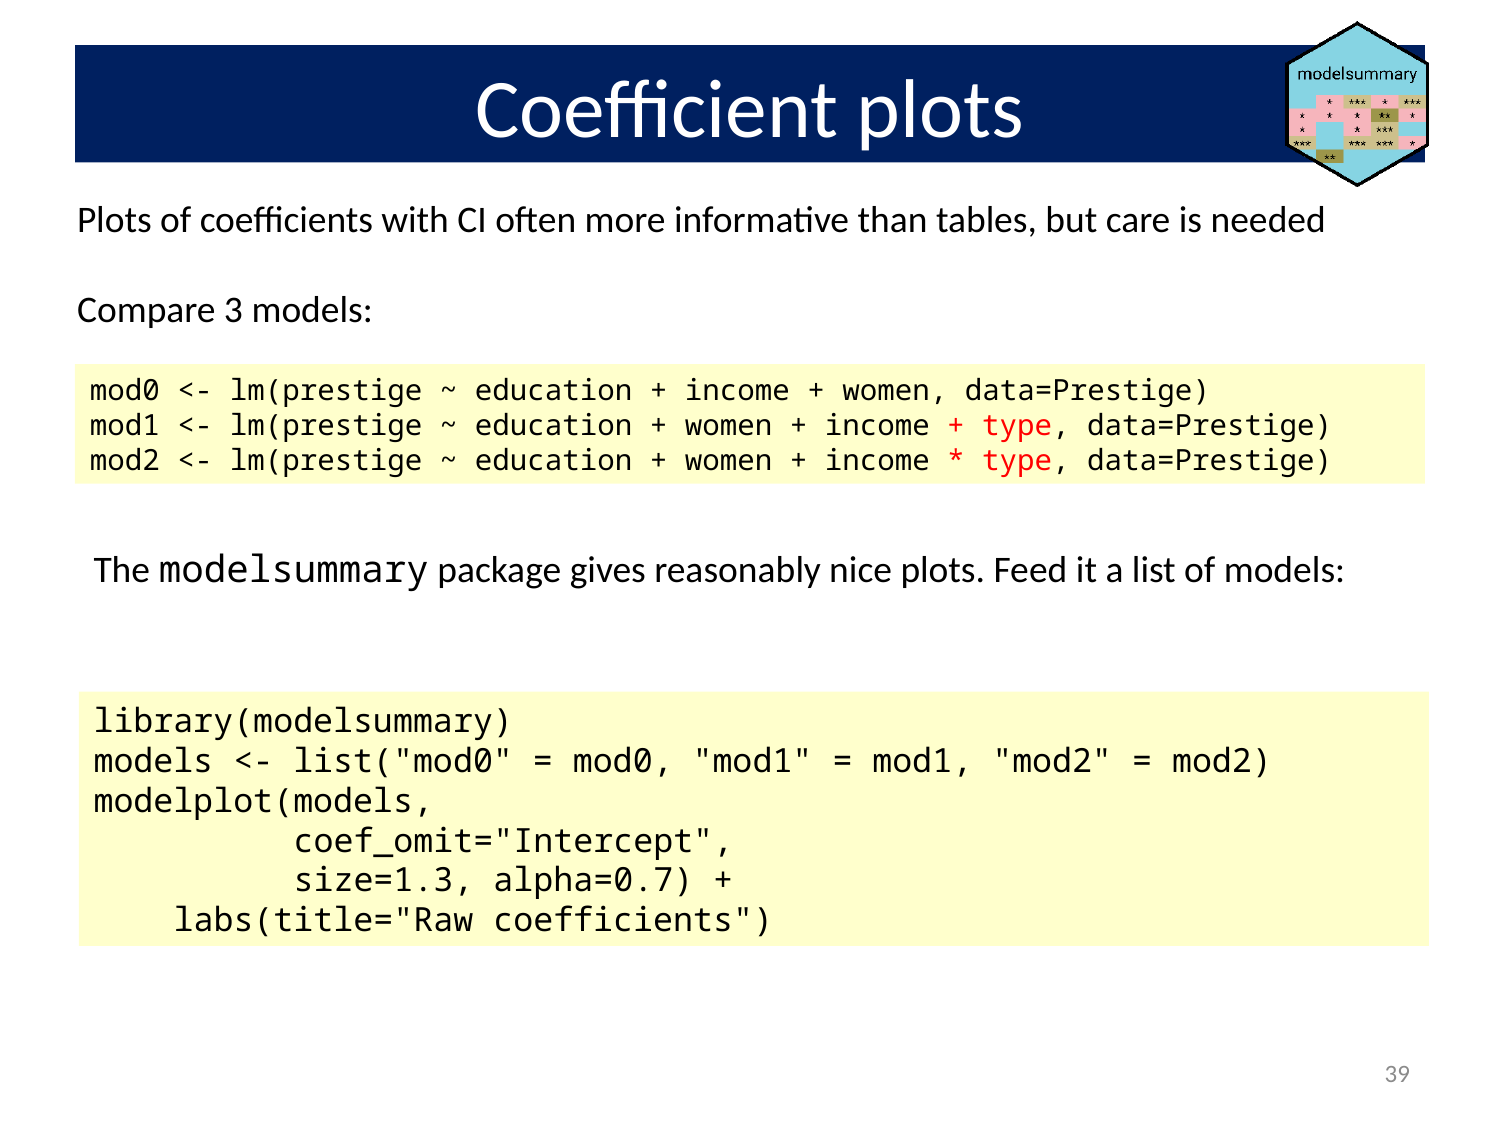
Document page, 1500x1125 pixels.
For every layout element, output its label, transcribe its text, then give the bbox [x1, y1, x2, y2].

text_box The modelsummary package gives reasonably nice plots. Feed it a list of models: [78, 537, 1400, 598]
text_box library(modelsummary) models <- list("mod0" = mod0, "mod1" = mod1, "mod2" = mod2) modelplot(models, coef_omit="Intercept", size=1.3, alpha=0.7) + labs(title="Raw coefficients") [78, 691, 1429, 946]
text_box Plots of coefficients with CI often more informative than tables, but care is needed Compare 3 models: [62, 187, 1425, 338]
slide_number 39 [1074, 1042, 1425, 1103]
title Coefficient plots [75, 45, 1280, 163]
picture [1285, 20, 1429, 187]
text_box mod0 <- lm(prestige ~ education + income + women, data=Prestige) mod1 <- lm(prestige ~ education + women + income + type, data=Prestige) mod2 <- lm(prestige ~ education + women + income * type, data=Prestige) [74, 364, 1425, 484]
